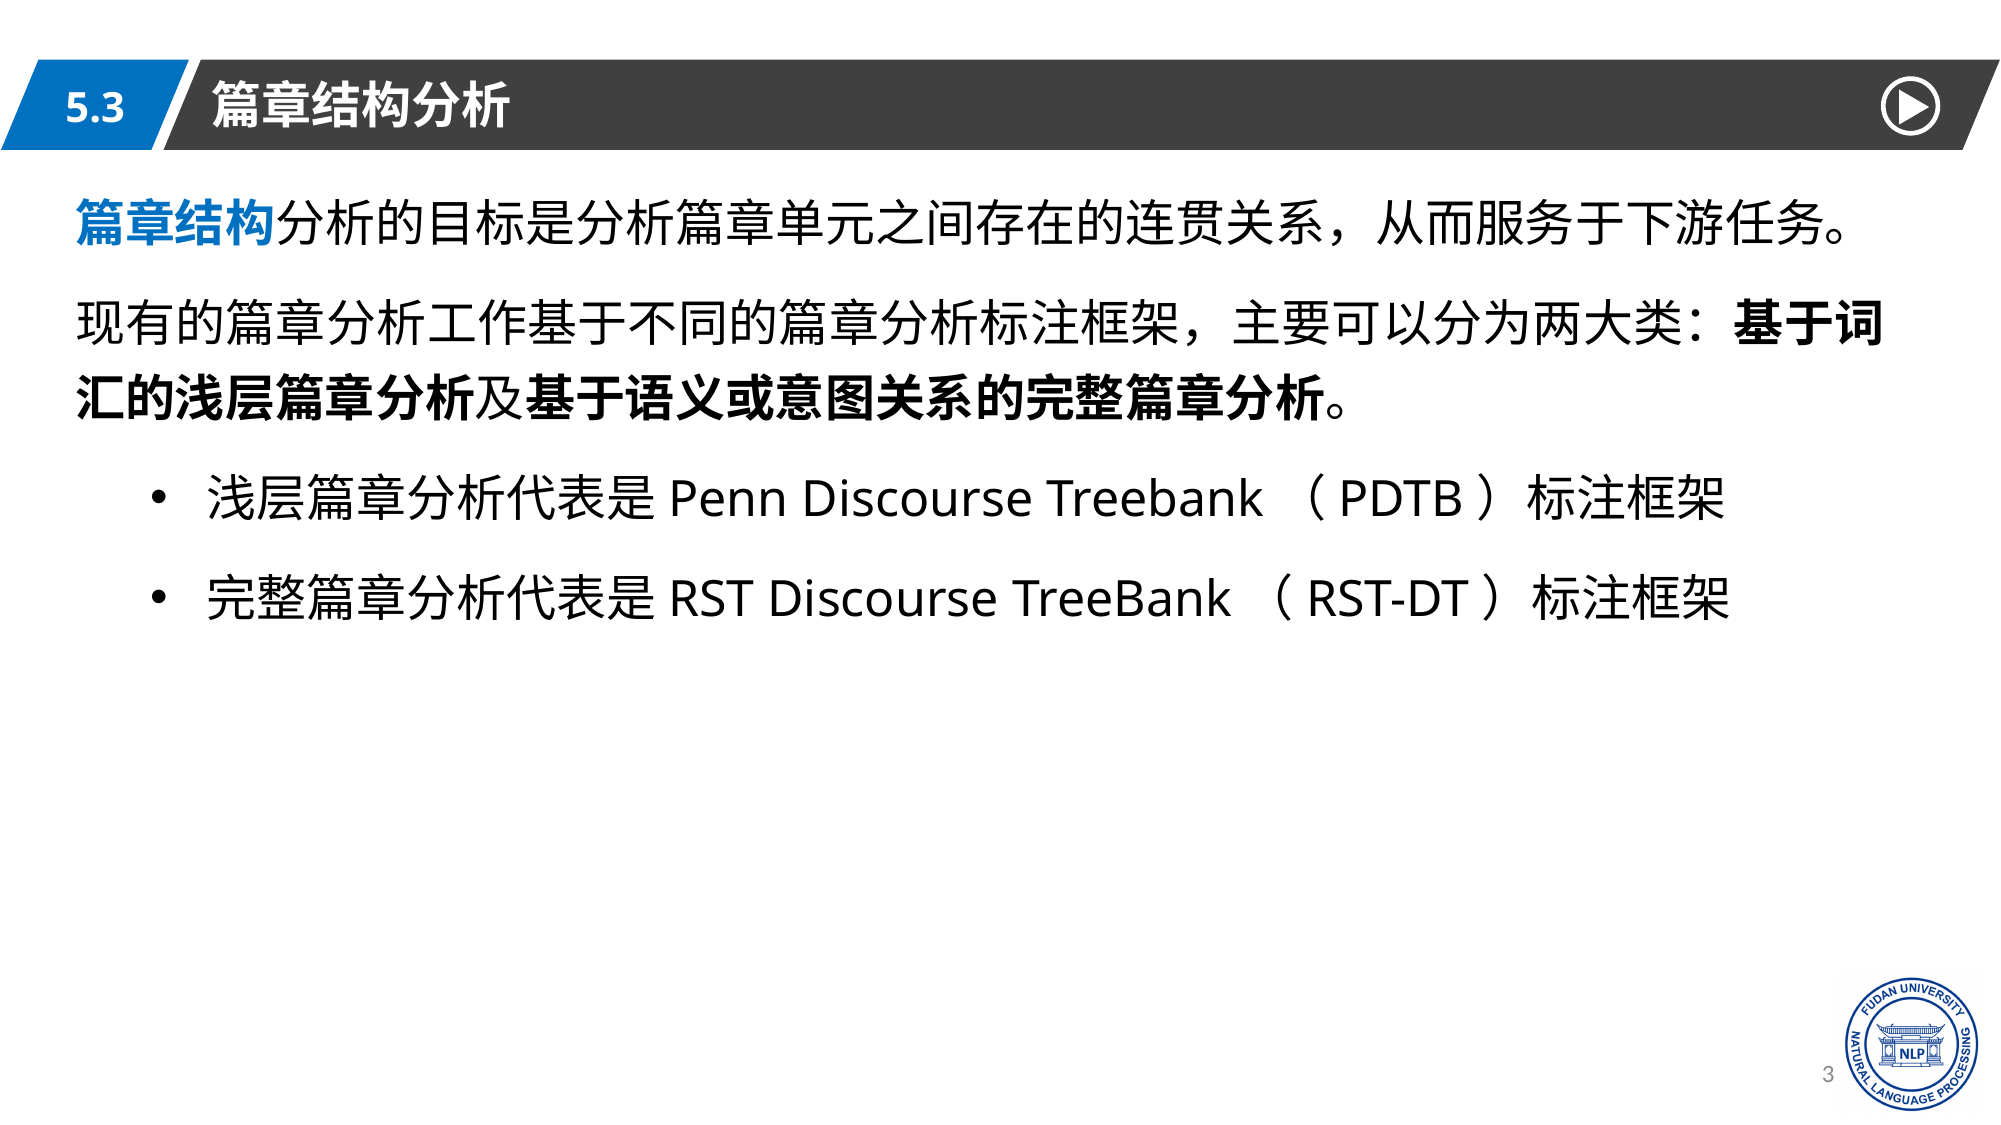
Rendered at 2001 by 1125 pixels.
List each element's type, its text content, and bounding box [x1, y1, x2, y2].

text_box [1883, 78, 1939, 134]
text_box [1, 89, 157, 150]
text_box 篇章结构分析 [196, 66, 1282, 142]
text_box 篇章结构分析的目标是分析篇章单元之间存在的连贯关系，从而服务于下游任务。 现有的篇章分析工作基于不同的篇章分析标注框架，主要可以分为两大类：基于词汇的浅层篇章分析及基于语义或意图关系的完整篇章分析。 浅层篇章分析代表是Penn Discourse Treebank（PDTB）标注框架 完整篇章分析代表是RST Discourse TreeBank（RST-DT）标注框架 [60, 169, 1900, 634]
slide_number 30 [1412, 1042, 1863, 1103]
text_box 5.3 [26, 73, 164, 138]
text_box [163, 59, 2000, 150]
text_box [32, 59, 189, 120]
picture [1834, 972, 1985, 1117]
